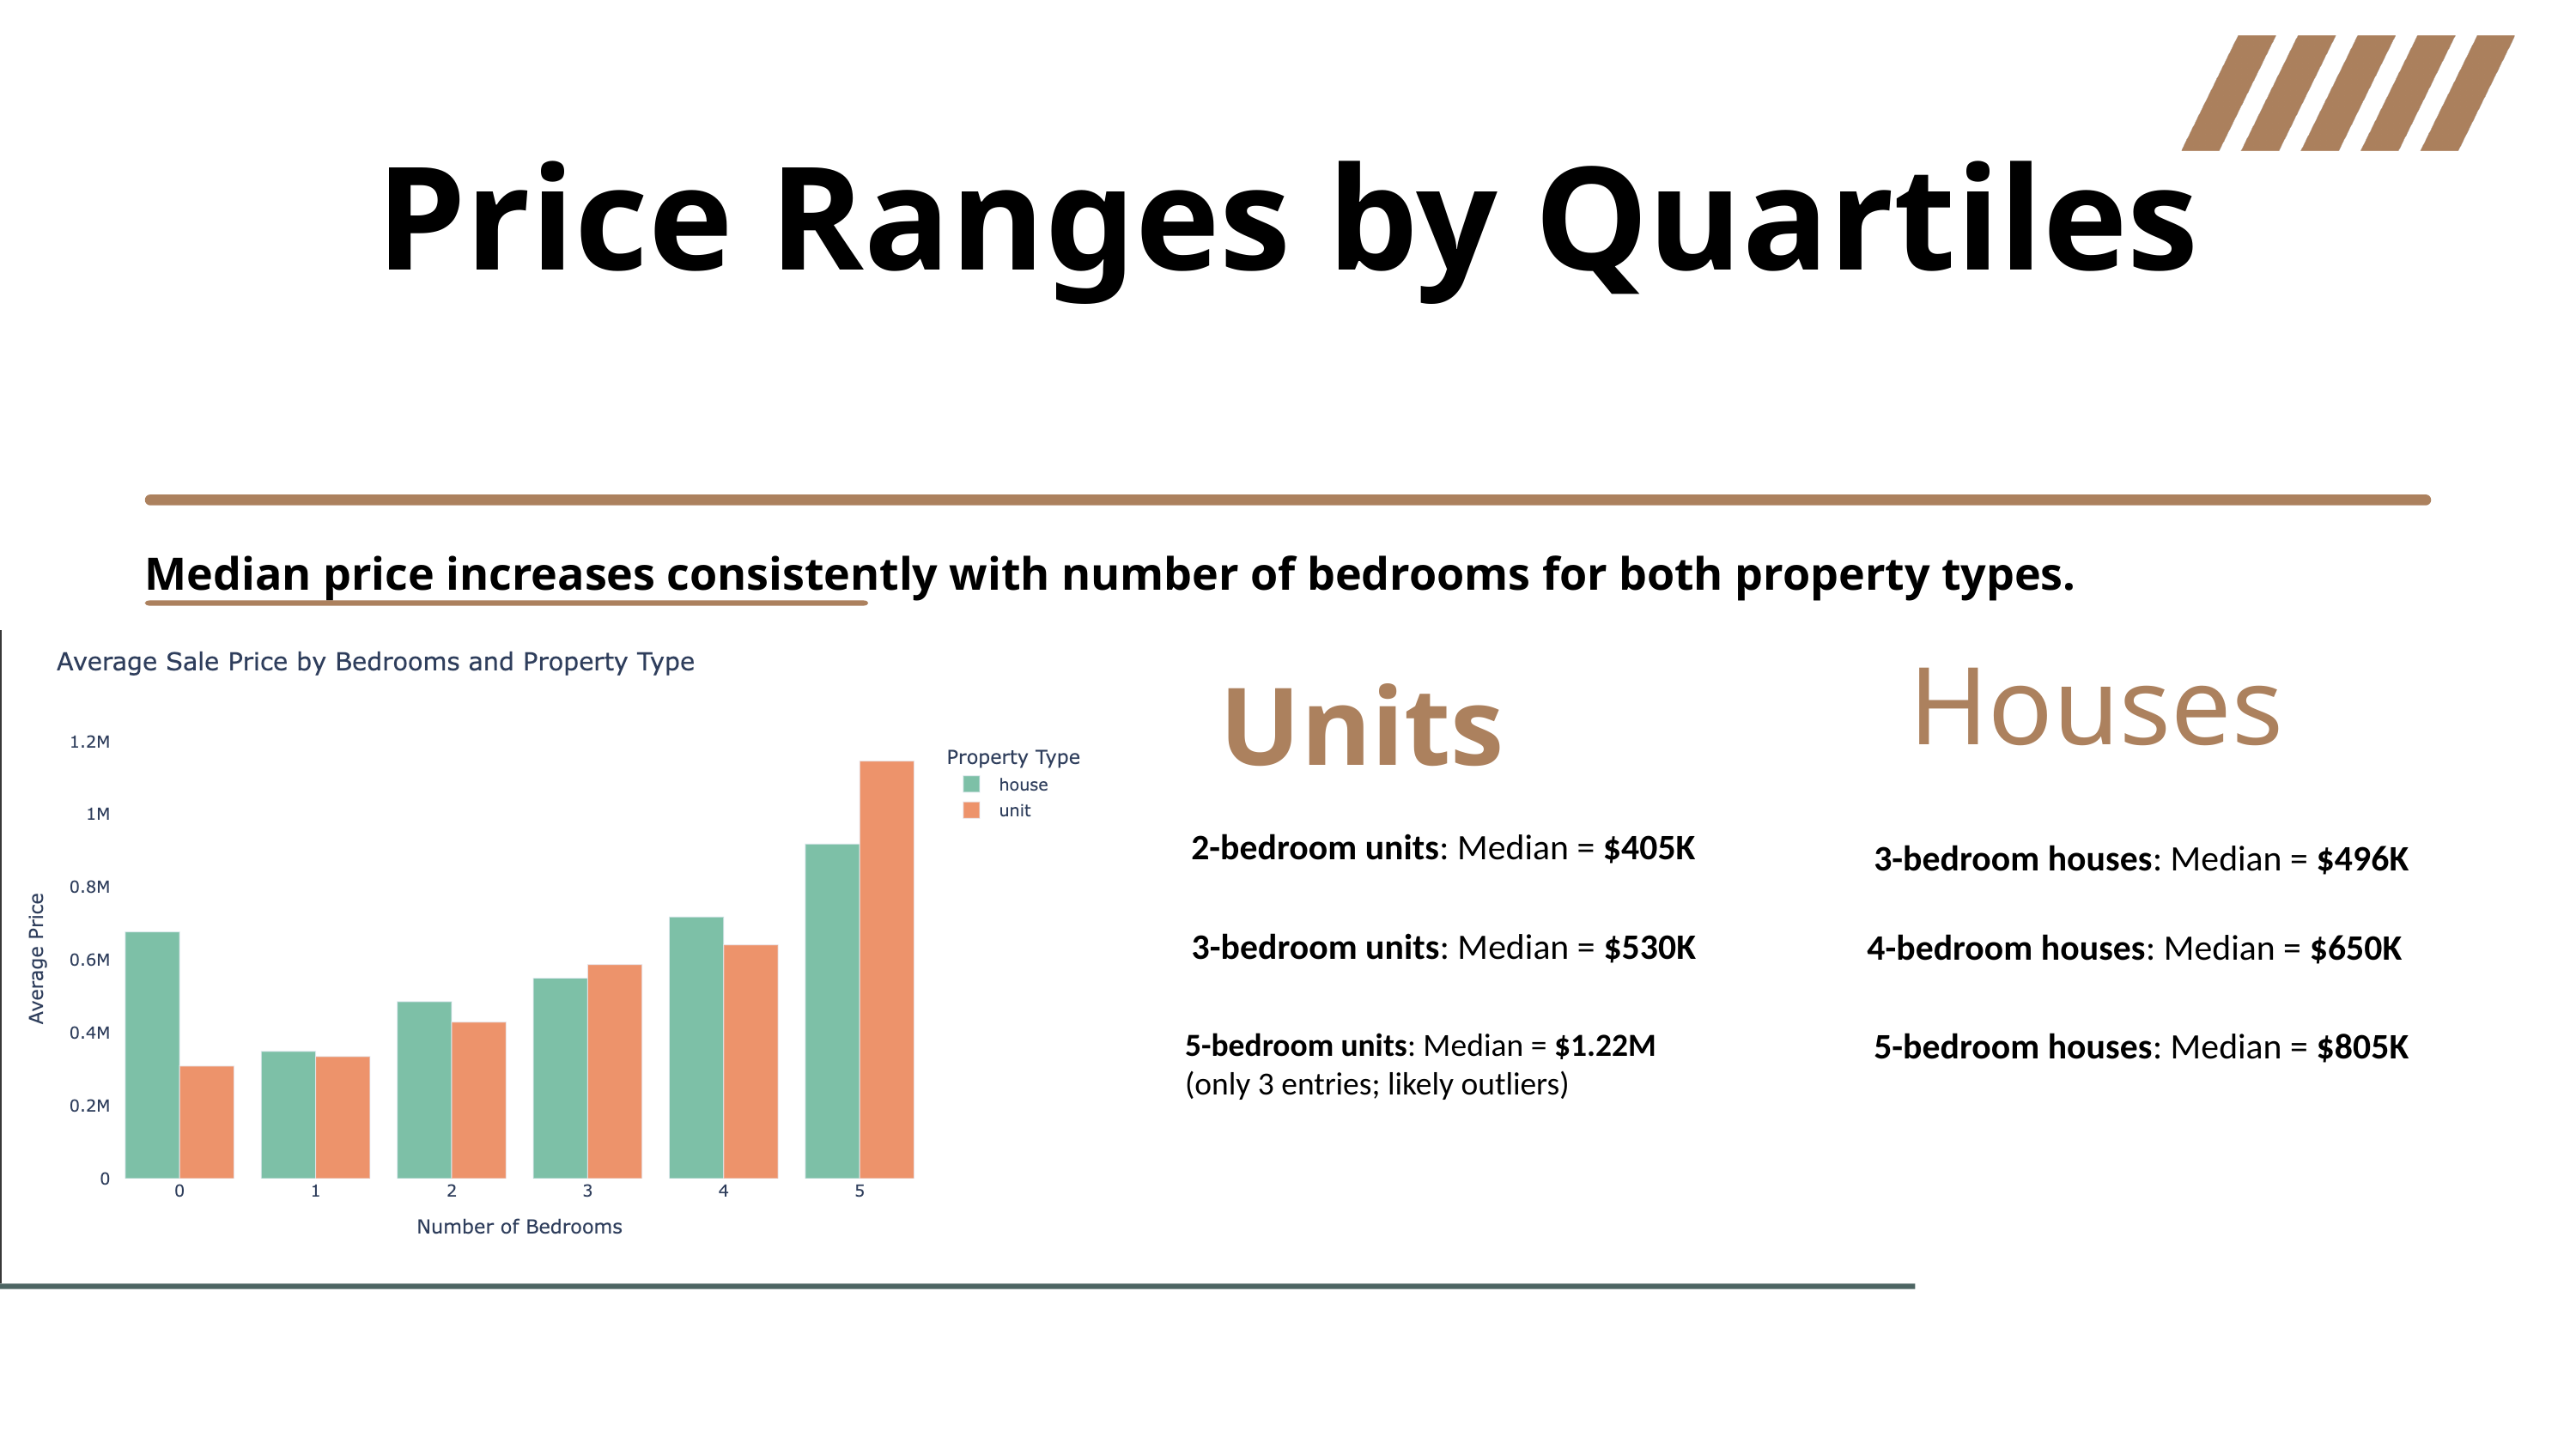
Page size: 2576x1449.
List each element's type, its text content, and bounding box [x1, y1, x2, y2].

text_box 5-bedroom houses: Median = $805K [1851, 1016, 2432, 1066]
text_box 5-bedroom units: Median = $1.22M (only 3 entries; likely outliers) [1121, 1024, 1700, 1102]
text_box Price Ranges by Quartiles [144, 154, 2432, 300]
text_box 4-bedroom houses: Median = $650K [1867, 924, 2447, 967]
picture [0, 630, 1096, 1283]
text_box [2181, 35, 2515, 151]
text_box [144, 558, 2455, 876]
text_box 3-bedroom units: Median = $530K [1154, 916, 1734, 967]
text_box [144, 494, 2432, 506]
